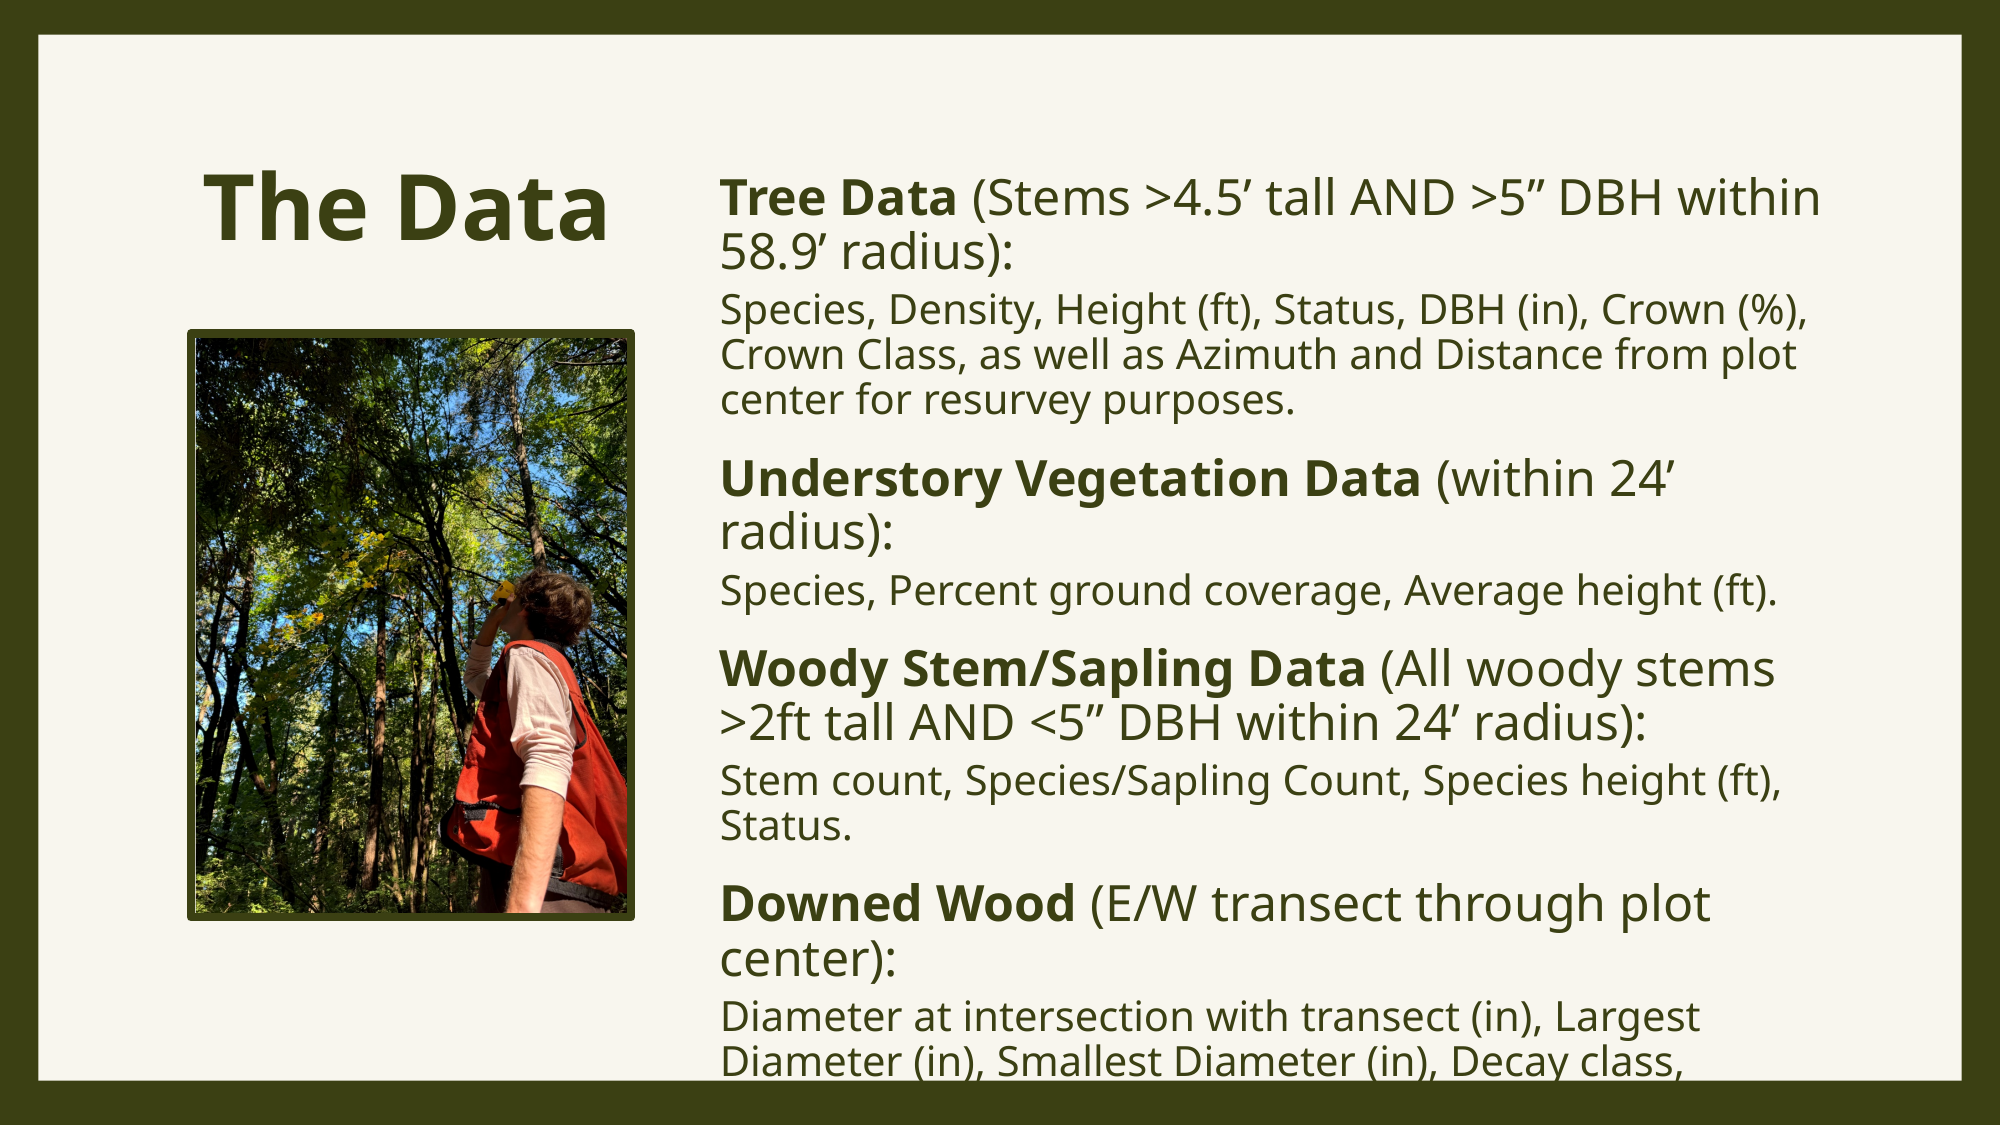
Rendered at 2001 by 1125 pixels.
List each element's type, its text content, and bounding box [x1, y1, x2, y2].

title The Data [187, 99, 1808, 323]
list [122, 409, 699, 842]
picture [196, 338, 627, 409]
picture [196, 842, 627, 913]
list Tree Data (Stems >4.5’ tall AND >5” DBH within 58.9’ radius): Species, Density, Height (ft), Status, DBH (in), Crown (%), Crown Class, as well as Azimuth and Distance from plot center for resurvey purposes. Understory Vegetation Data (within 24’ radius): Species, Percent ground coverage, Average height (ft). Woody Stem/Sapling Data (All woody stems >2ft tall AND <5” DBH within 24’ radius): Stem count, Species/Sapling Count, Species height (ft), Status. Downed Wood (E/W transect through plot center): Diameter at intersection with transect (in), Largest Diameter (in), Smallest Diameter (in), Decay class, Species. [697, 164, 1865, 952]
